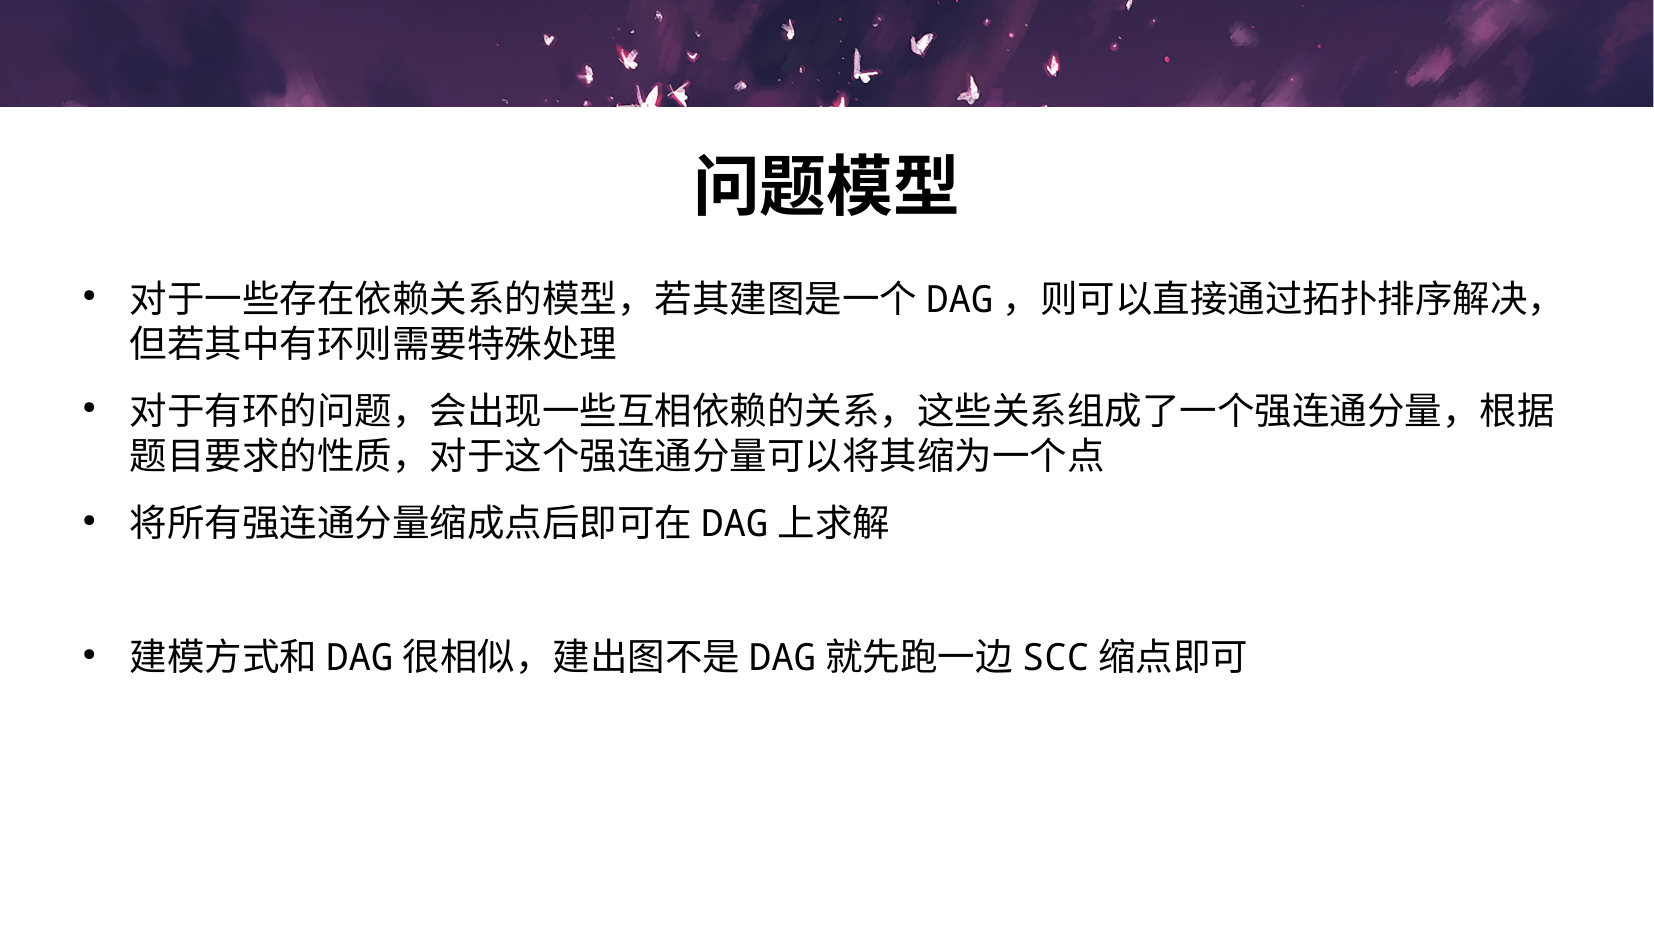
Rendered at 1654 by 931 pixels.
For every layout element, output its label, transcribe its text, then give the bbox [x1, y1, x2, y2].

title 问题模型 [82, 119, 1571, 248]
picture [0, 0, 1654, 107]
list 对于一些存在依赖关系的模型，若其建图是一个DAG，则可以直接通过拓扑排序解决，但若其中有环则需要特殊处理 对于有环的问题，会出现一些互相依赖的关系，这些关系组成了一个强连通分量，根据题目要求的性质，对于这个强连通分量可以将其缩为一个点 将所有强连通分量缩成点后即可在DAG上求解 建模方式和DAG很相似，建出图不是DAG就先跑一边SCC缩点即可 [82, 274, 1571, 886]
